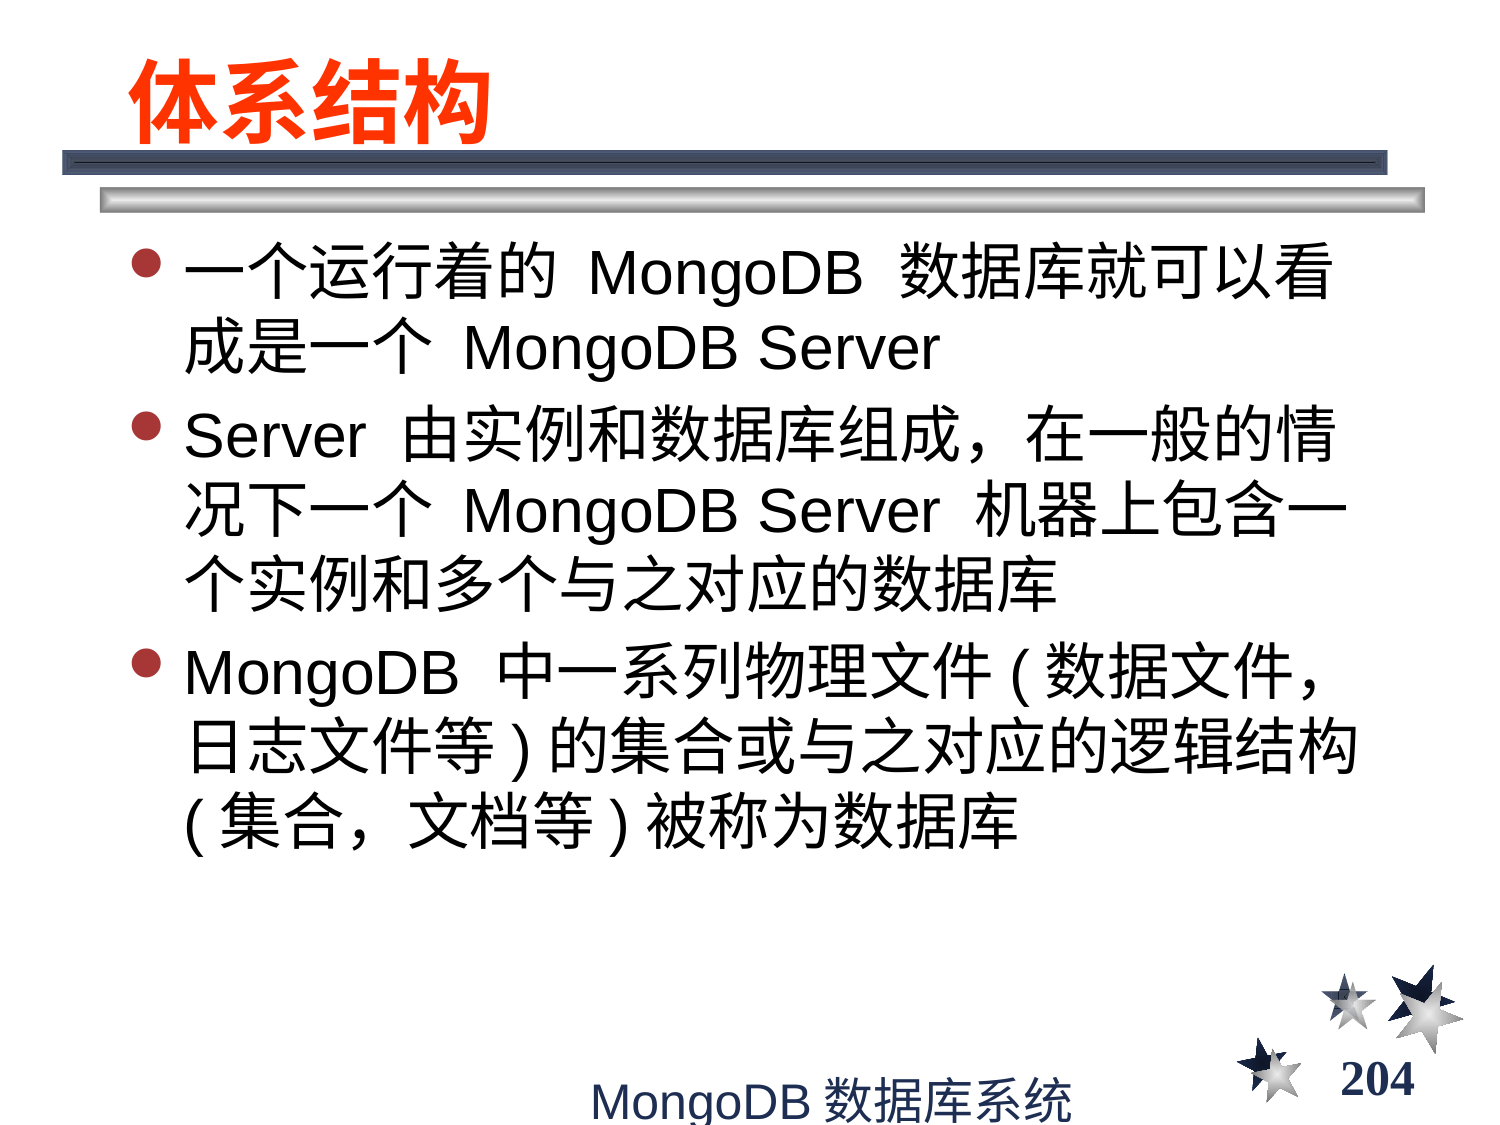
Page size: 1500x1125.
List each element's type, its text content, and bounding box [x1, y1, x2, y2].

footer MongoDB数据库系统 [575, 1062, 1188, 1113]
slide_number 204 [1324, 1049, 1489, 1101]
title 体系结构 [112, 24, 1388, 163]
list 一个运行着的 MongoDB 数据库就可以看成是一个 MongoDB Server Server 由实例和数据库组成，在一般的情况下一个 MongoDB Server 机器上包含一个实例和多个与之对应的数据库 MongoDB 中一系列物理文件(数据文件，日志文件等)的集合或与之对应的逻辑结构(集合，文档等)被称为数据库 [112, 224, 1388, 1025]
